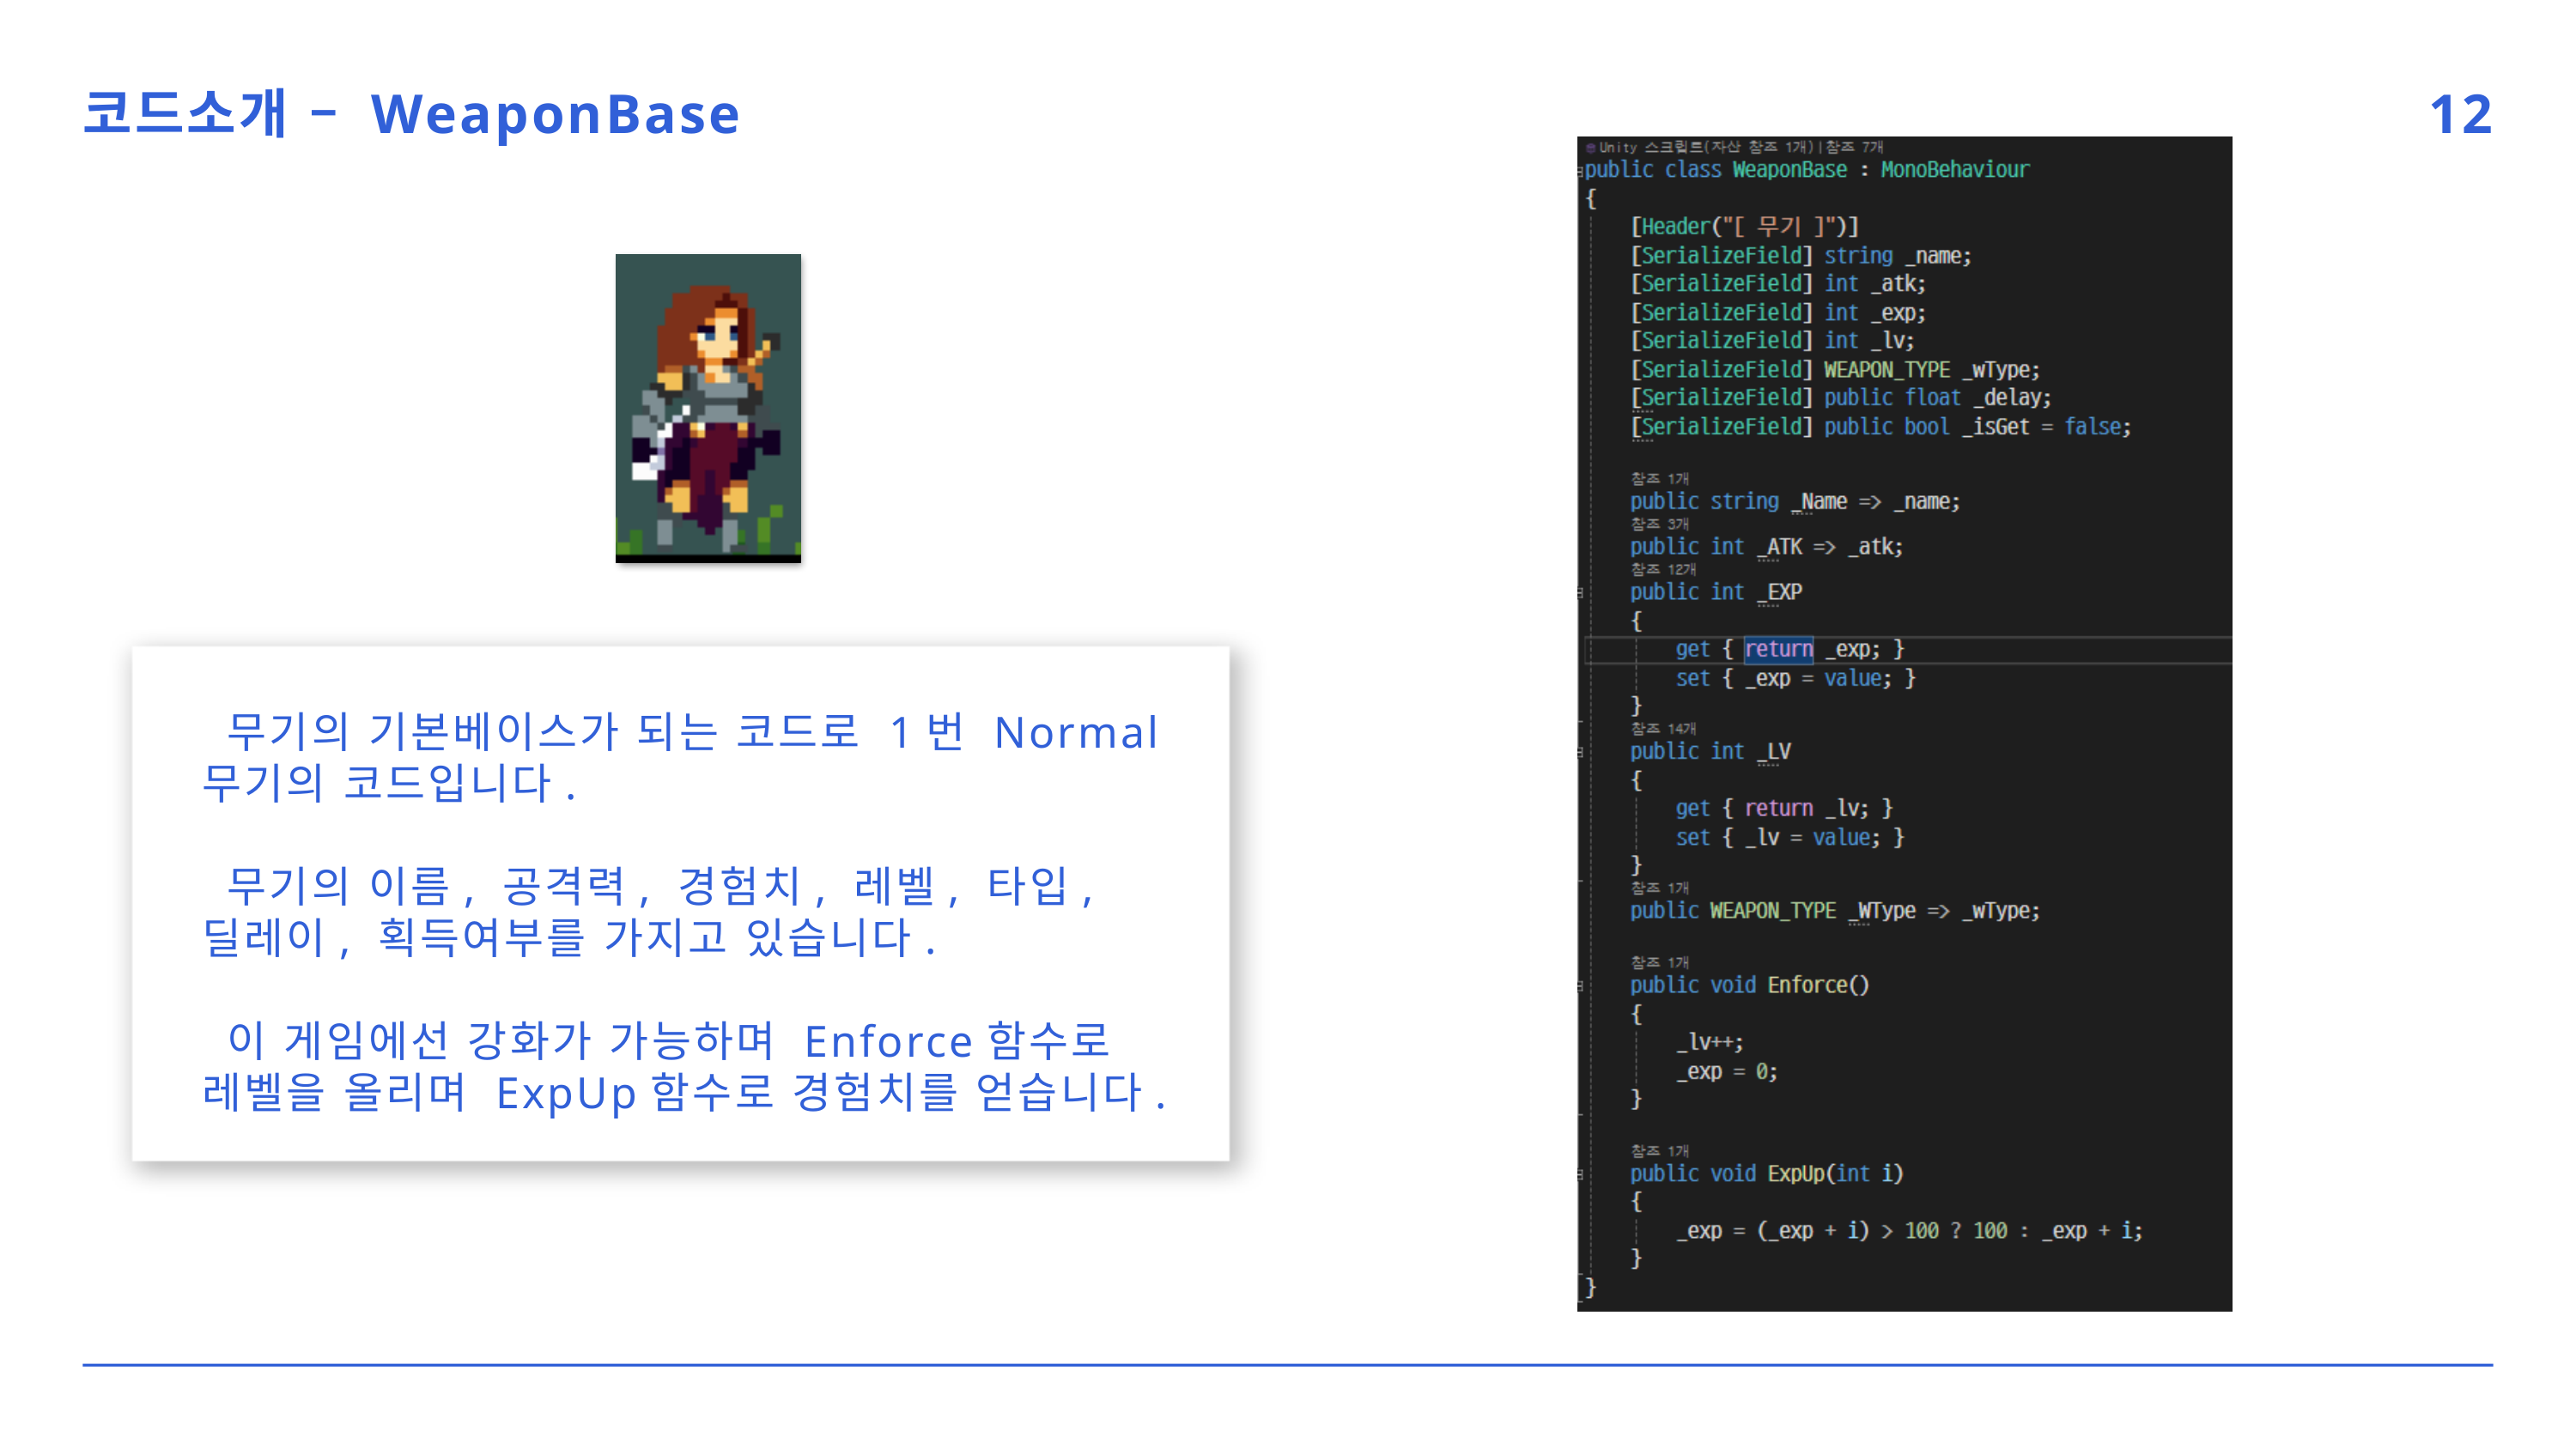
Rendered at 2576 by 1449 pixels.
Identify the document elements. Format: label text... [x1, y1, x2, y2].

text_box 코드소개 – WeaponBase [82, 85, 1245, 145]
text_box 무기의 기본베이스가 되는 코드로 1번 Normal무기의 코드입니다. 무기의 이름, 공격력, 경험치, 레벨, 타입, 딜레이, 획득여부를 가지고 있습니다. 이 게임에선 강화가 가능하며 Enforce함수로 레벨을 올리며 ExpUp함수로 경험치를 얻습니다. [189, 698, 1228, 1124]
picture [616, 254, 801, 564]
text_box [106, 627, 1270, 1197]
picture [1577, 136, 2233, 1313]
text_box 12 [2093, 85, 2494, 145]
